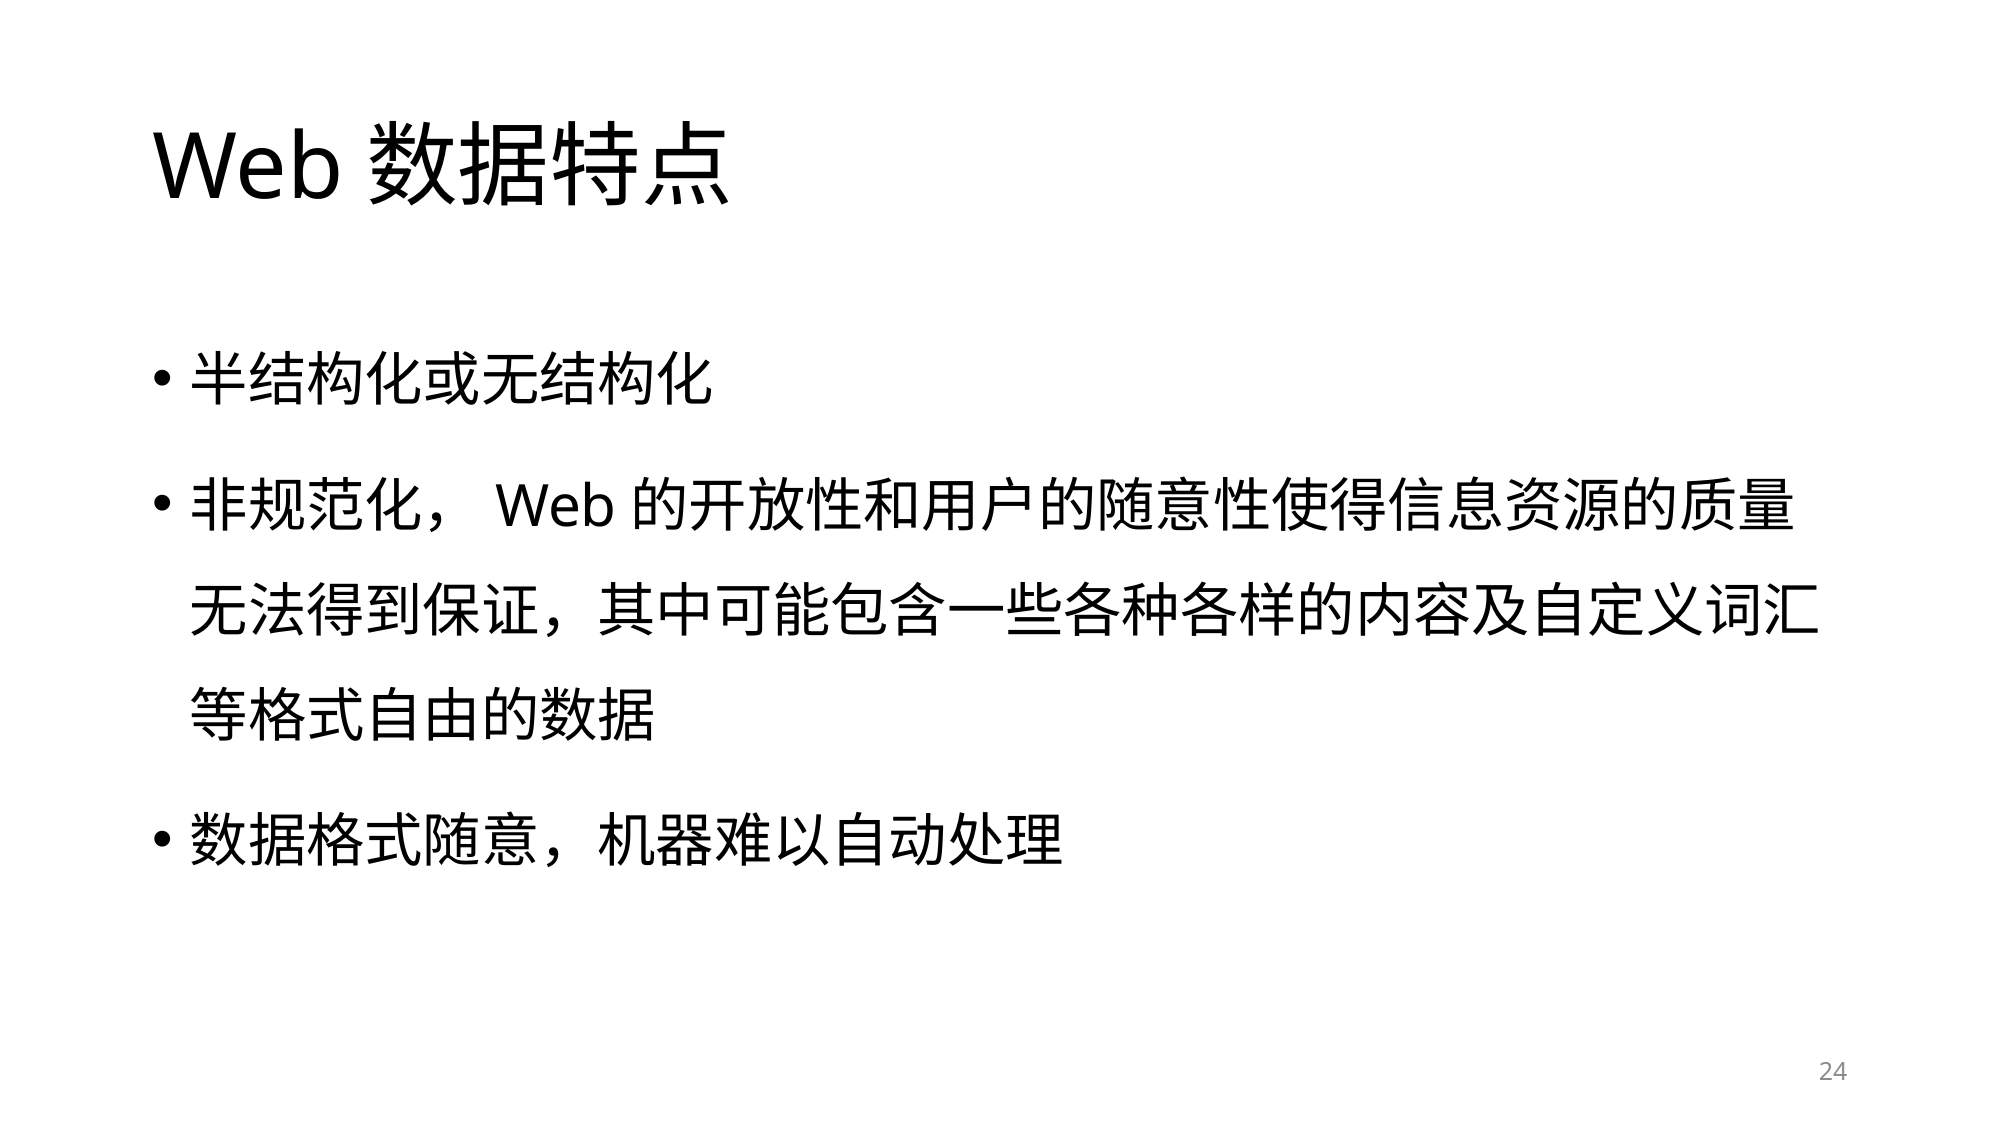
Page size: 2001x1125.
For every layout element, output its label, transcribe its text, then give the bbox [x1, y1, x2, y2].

title Web数据特点 [137, 59, 1863, 278]
slide_number 24 [1412, 1042, 1863, 1103]
list 半结构化或无结构化 非规范化，Web的开放性和用户的随意性使得信息资源的质量无法得到保证，其中可能包含一些各种各样的内容及自定义词汇等格式自由的数据 数据格式随意，机器难以自动处理 [137, 299, 1863, 1014]
